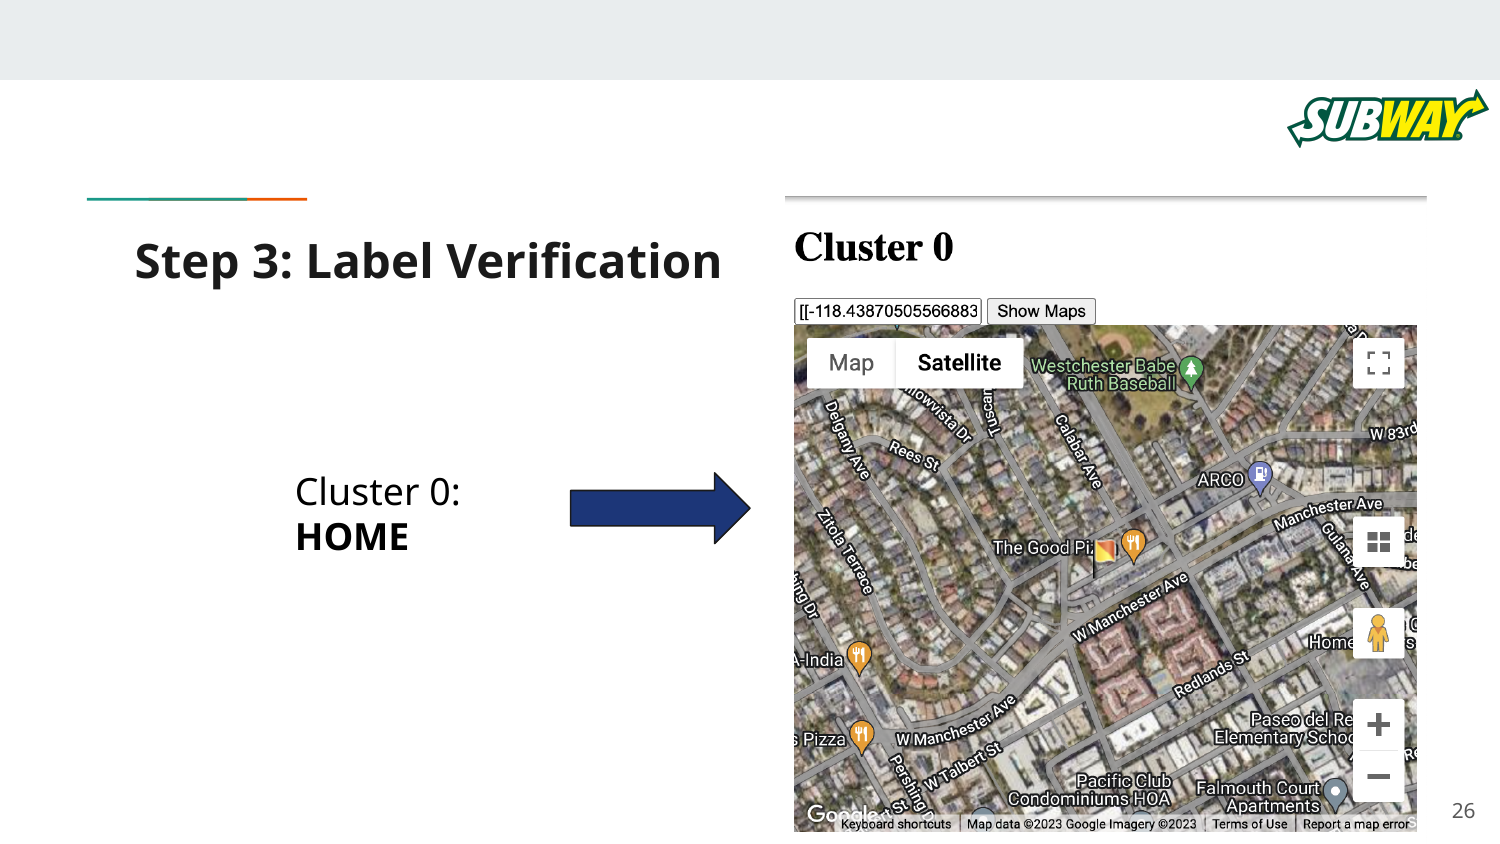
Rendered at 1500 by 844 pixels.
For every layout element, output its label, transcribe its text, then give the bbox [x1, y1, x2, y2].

text_box Cluster 0: HOME [279, 452, 548, 573]
text_box [570, 472, 751, 544]
slide_number ‹#› [1430, 779, 1491, 844]
title Step 3: Label Verification [119, 216, 779, 305]
picture [1287, 88, 1490, 148]
picture [784, 196, 1427, 844]
